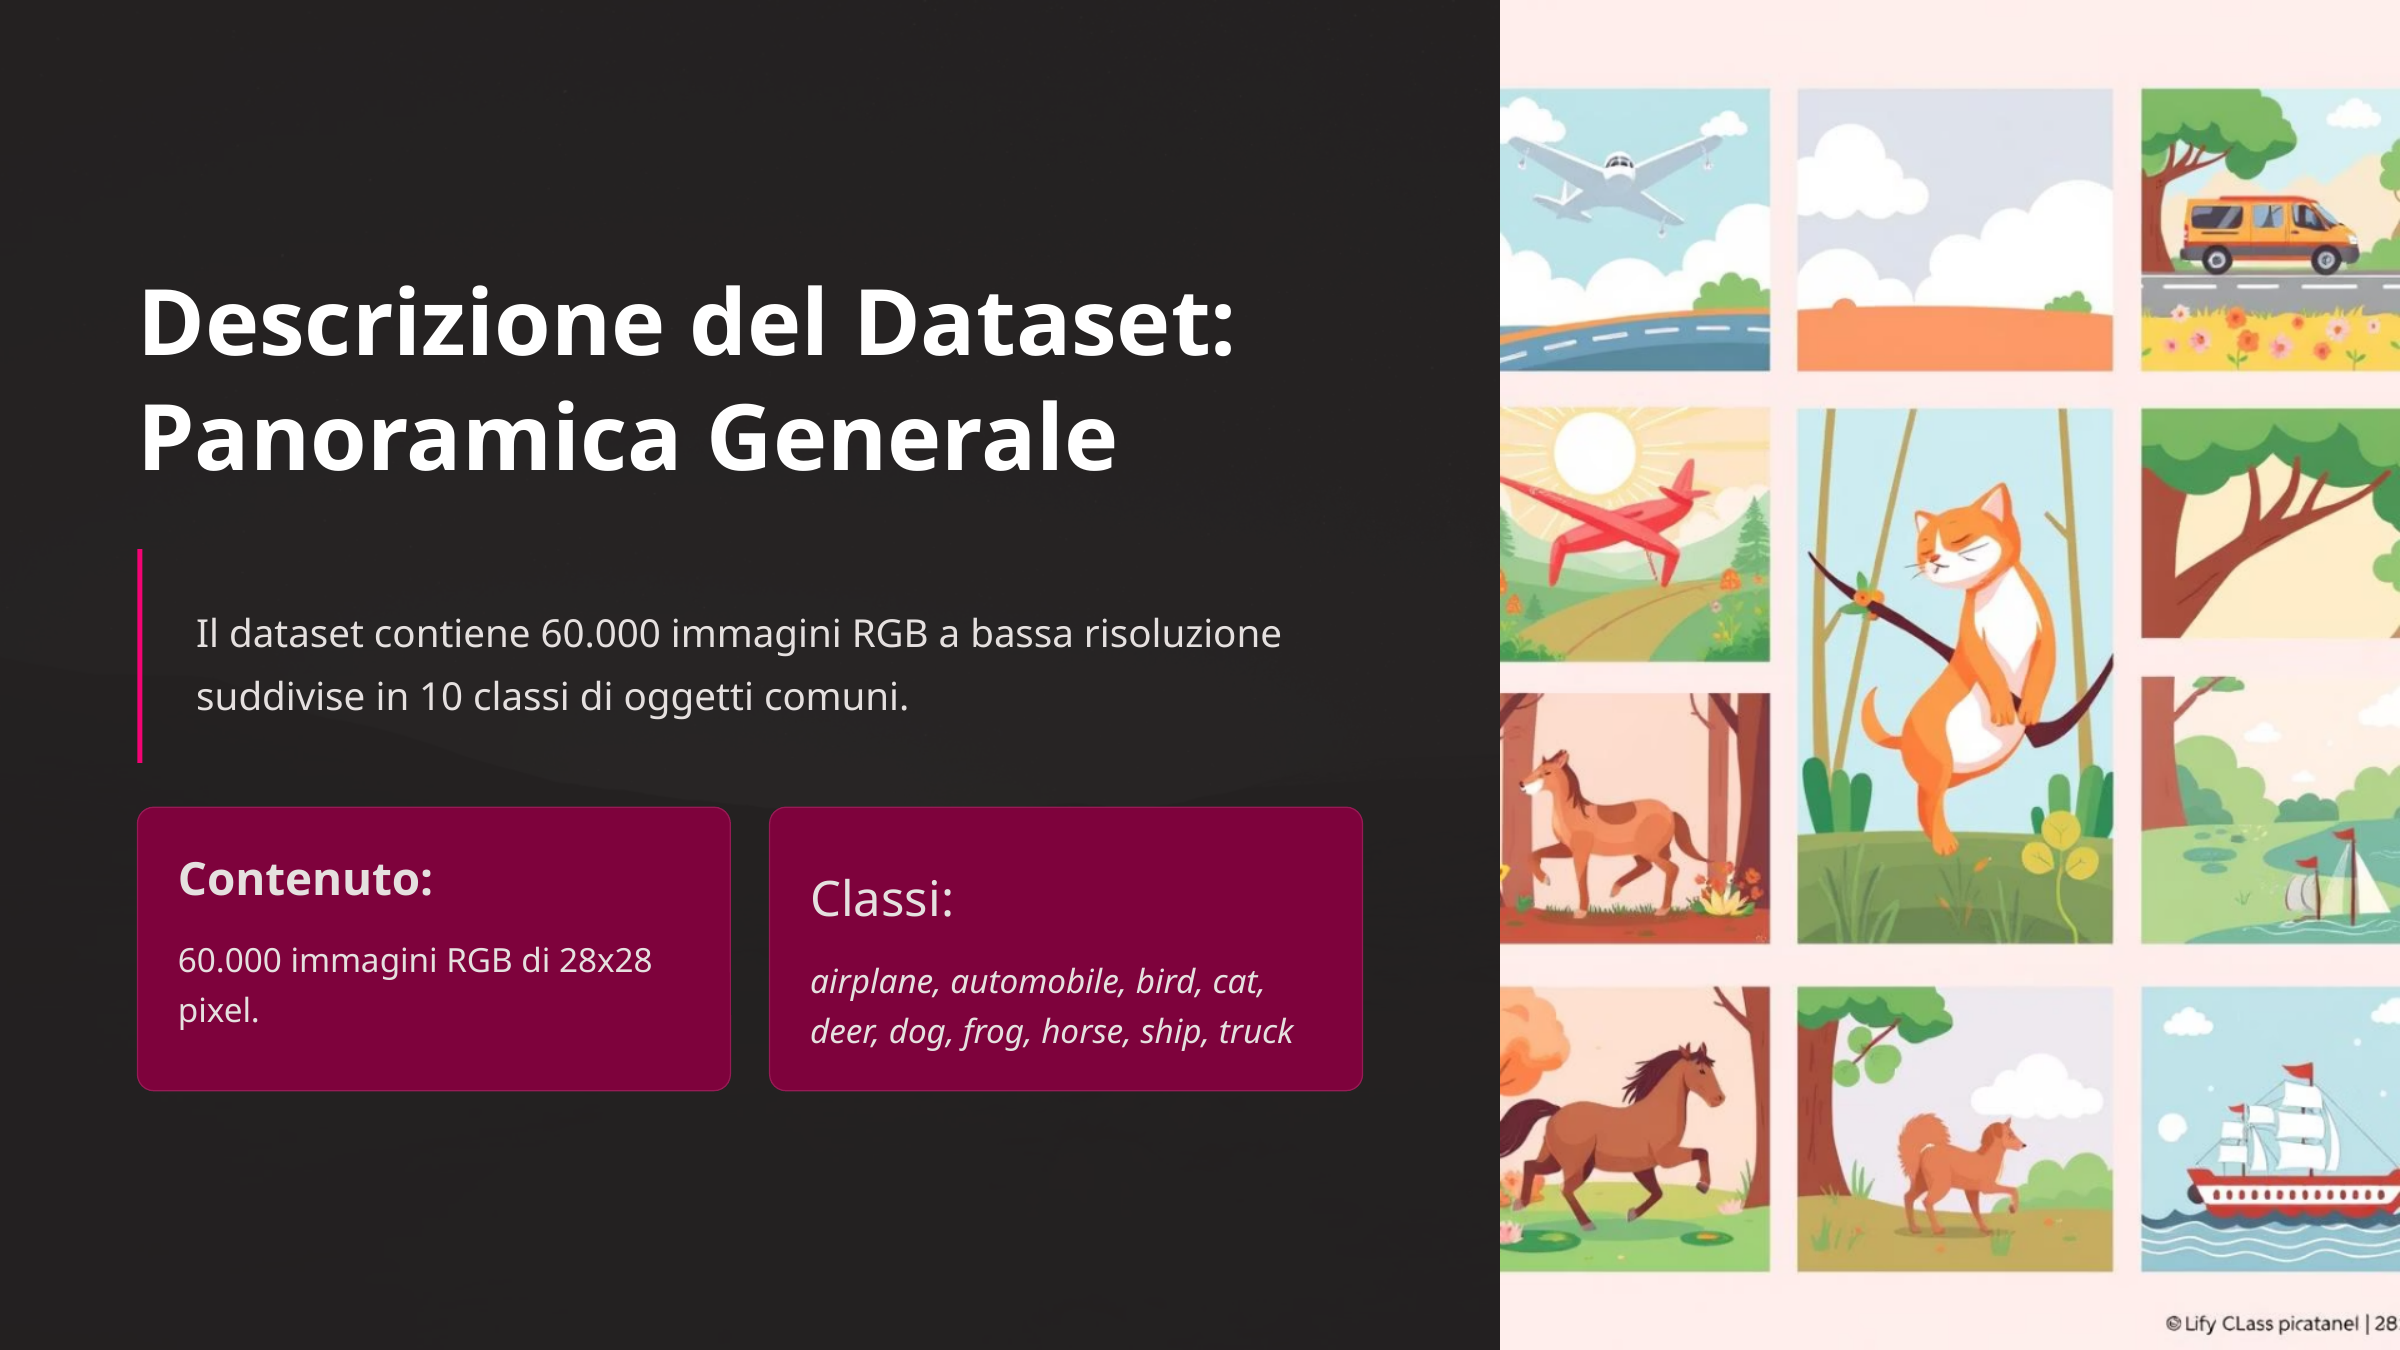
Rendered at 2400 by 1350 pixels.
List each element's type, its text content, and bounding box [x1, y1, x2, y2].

text_box [769, 807, 1363, 1091]
text_box Il dataset contiene 60.000 immagini RGB a bassa risoluzione suddivise in 10 classi di oggetti comuni. [196, 593, 1363, 719]
text_box 60.000 immagini RGB di 28x28 pixel. [177, 928, 690, 1030]
text_box Descrizione del Dataset: Panoramica Generale [137, 259, 1363, 491]
picture [1499, 0, 2400, 1350]
text_box airplane, automobile, bird, cat, deer, dog, frog, horse, ship, truck [810, 949, 1323, 1051]
text_box [137, 807, 731, 1091]
text_box [137, 549, 143, 763]
text_box Contenuto: [177, 847, 640, 906]
text_box Classi: [810, 847, 1323, 927]
